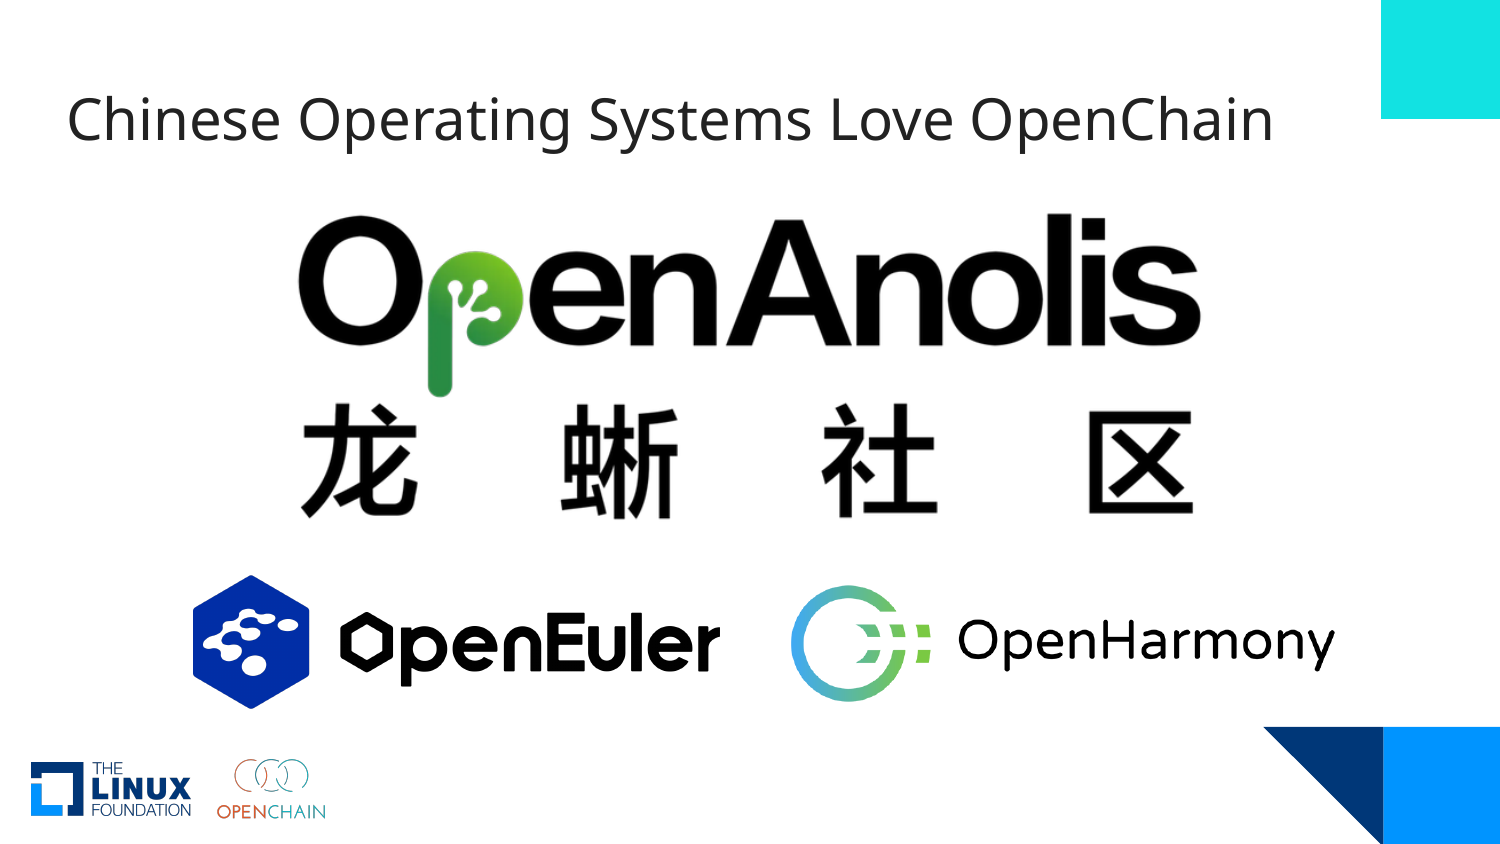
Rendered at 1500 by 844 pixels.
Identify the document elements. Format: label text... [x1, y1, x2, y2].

title Chinese Operating Systems Love OpenChain [51, 67, 1449, 167]
picture [31, 762, 191, 816]
picture [292, 192, 1208, 532]
picture [193, 575, 721, 709]
picture [779, 575, 1343, 710]
picture [215, 757, 327, 821]
